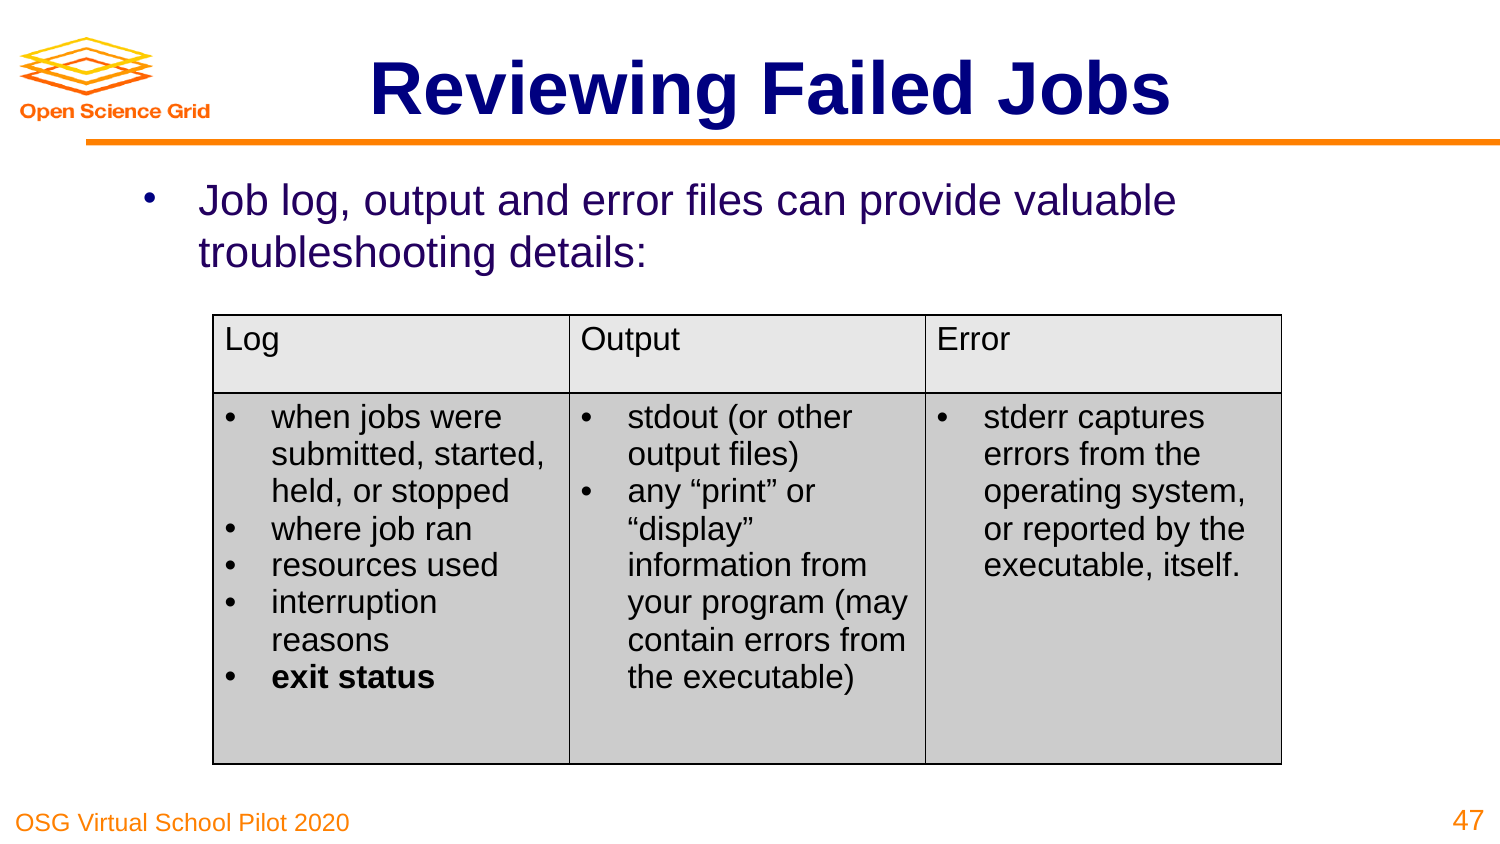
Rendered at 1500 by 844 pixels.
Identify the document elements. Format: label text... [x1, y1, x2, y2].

table_cell stdout (or other output files) any “print” or “display” information from your program (may contain errors from the executable) [570, 394, 925, 763]
table_header Error [926, 316, 1281, 392]
list Job log, output and error files can provide valuable troubleshooting details: [127, 164, 1403, 741]
title Reviewing Failed Jobs [201, 14, 1342, 155]
text_box 47 [1431, 787, 1500, 844]
table_cell stderr captures errors from the operating system, or reported by the executable, itself. [926, 394, 1281, 763]
picture [0, 20, 201, 134]
table_header Log [214, 316, 569, 392]
table_header Output [570, 316, 925, 392]
table_cell when jobs were submitted, started, held, or stopped where job ran resources used interruption reasons exit status [214, 394, 569, 763]
